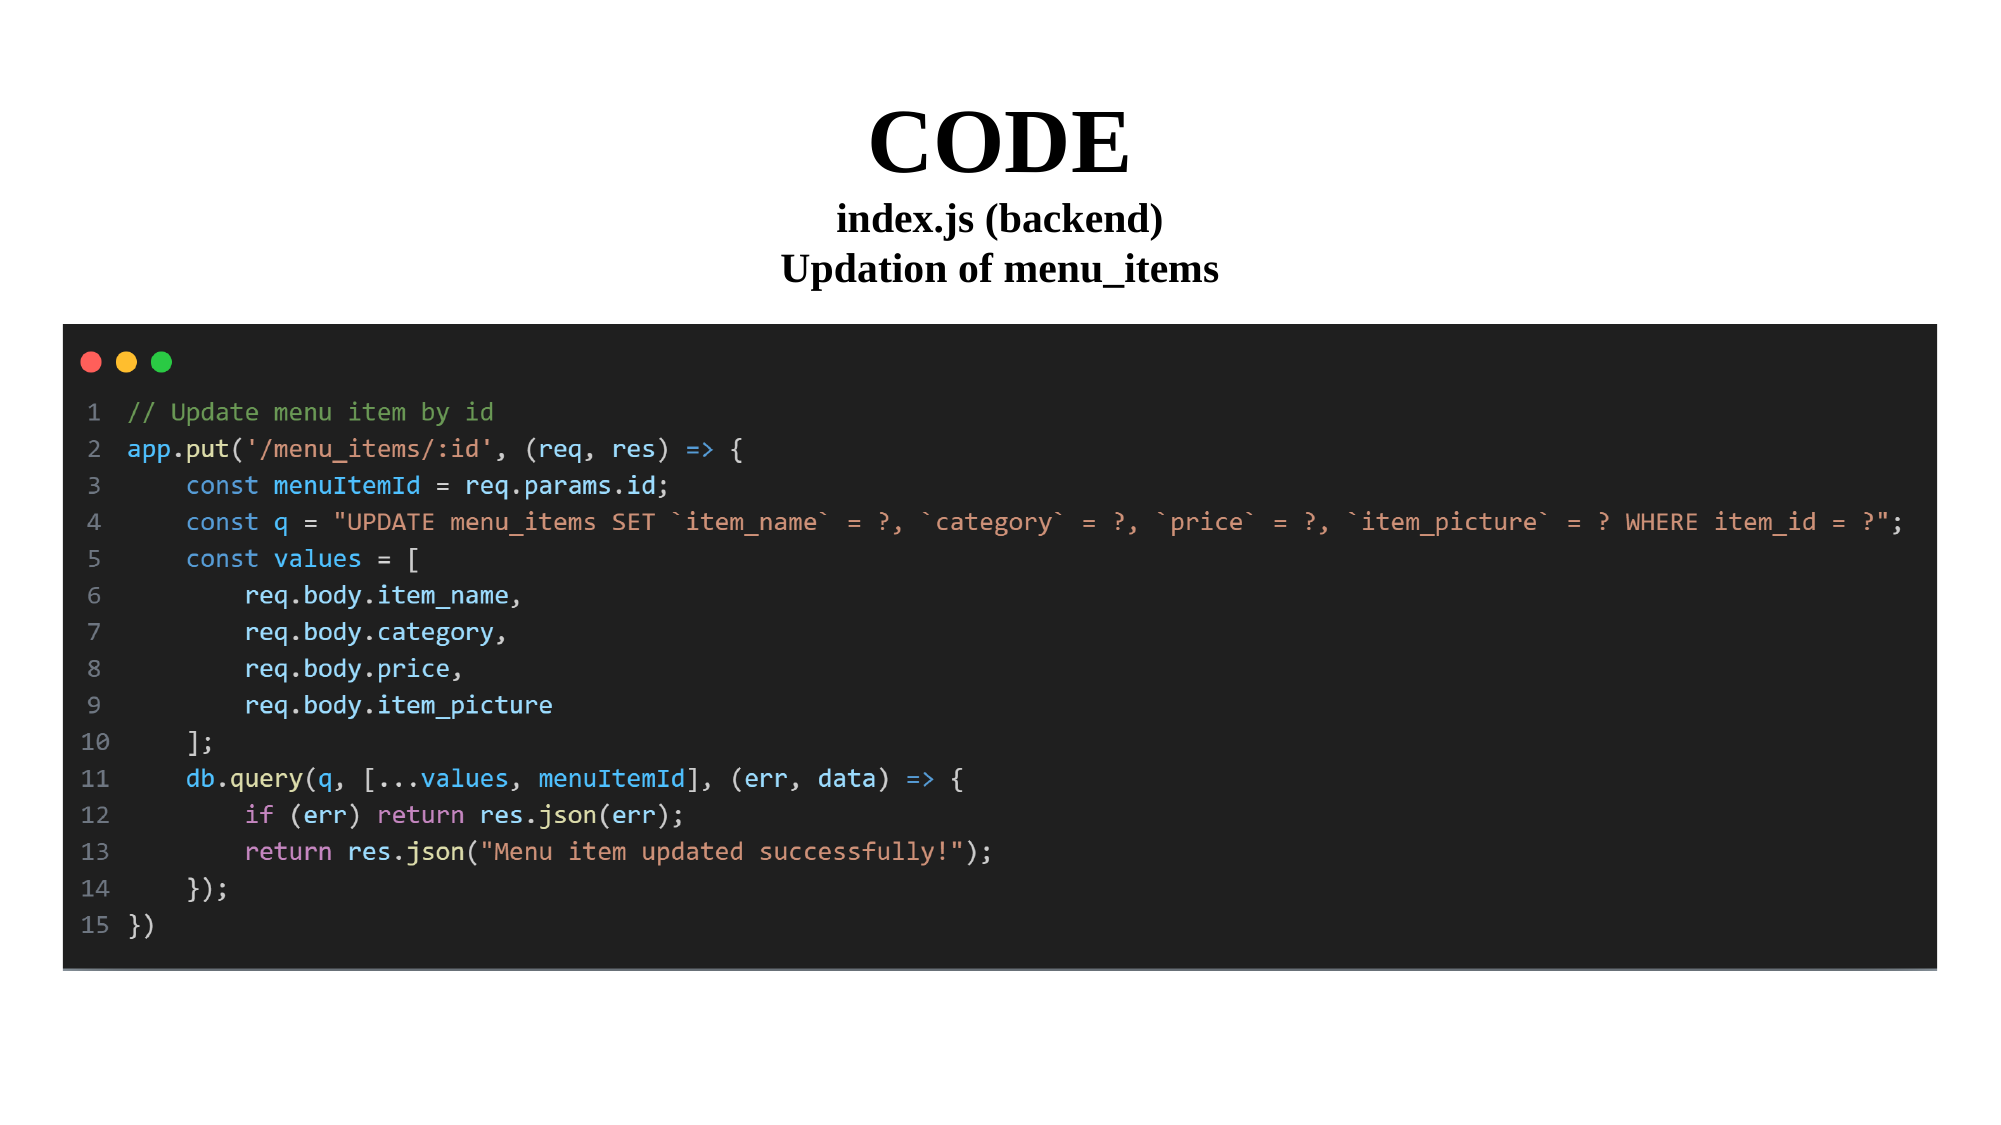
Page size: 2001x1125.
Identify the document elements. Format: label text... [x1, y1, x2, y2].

text_box CODE index.js (backend) Updation of menu_items [62, 73, 1938, 299]
picture [62, 324, 1938, 971]
